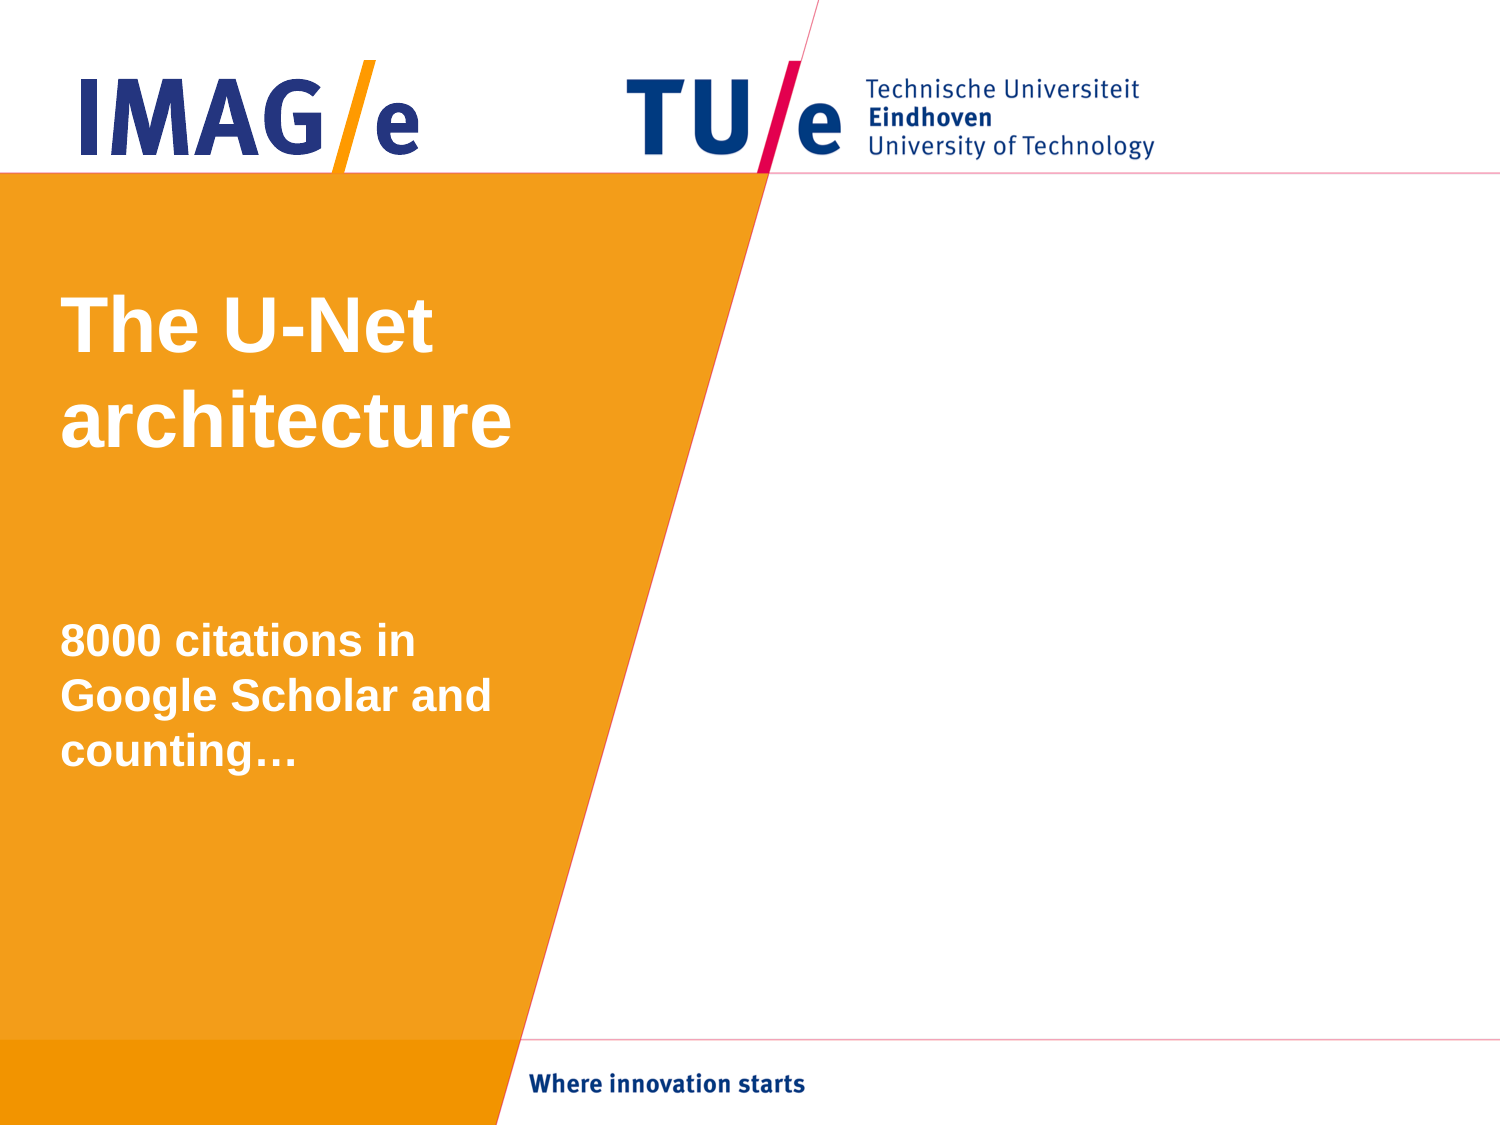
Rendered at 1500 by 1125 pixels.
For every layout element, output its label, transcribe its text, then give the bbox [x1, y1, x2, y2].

picture [0, 0, 1500, 1125]
title The U-Net architecture [45, 266, 635, 589]
subtitle 8000 citations in Google Scholar and counting… [45, 603, 562, 1047]
